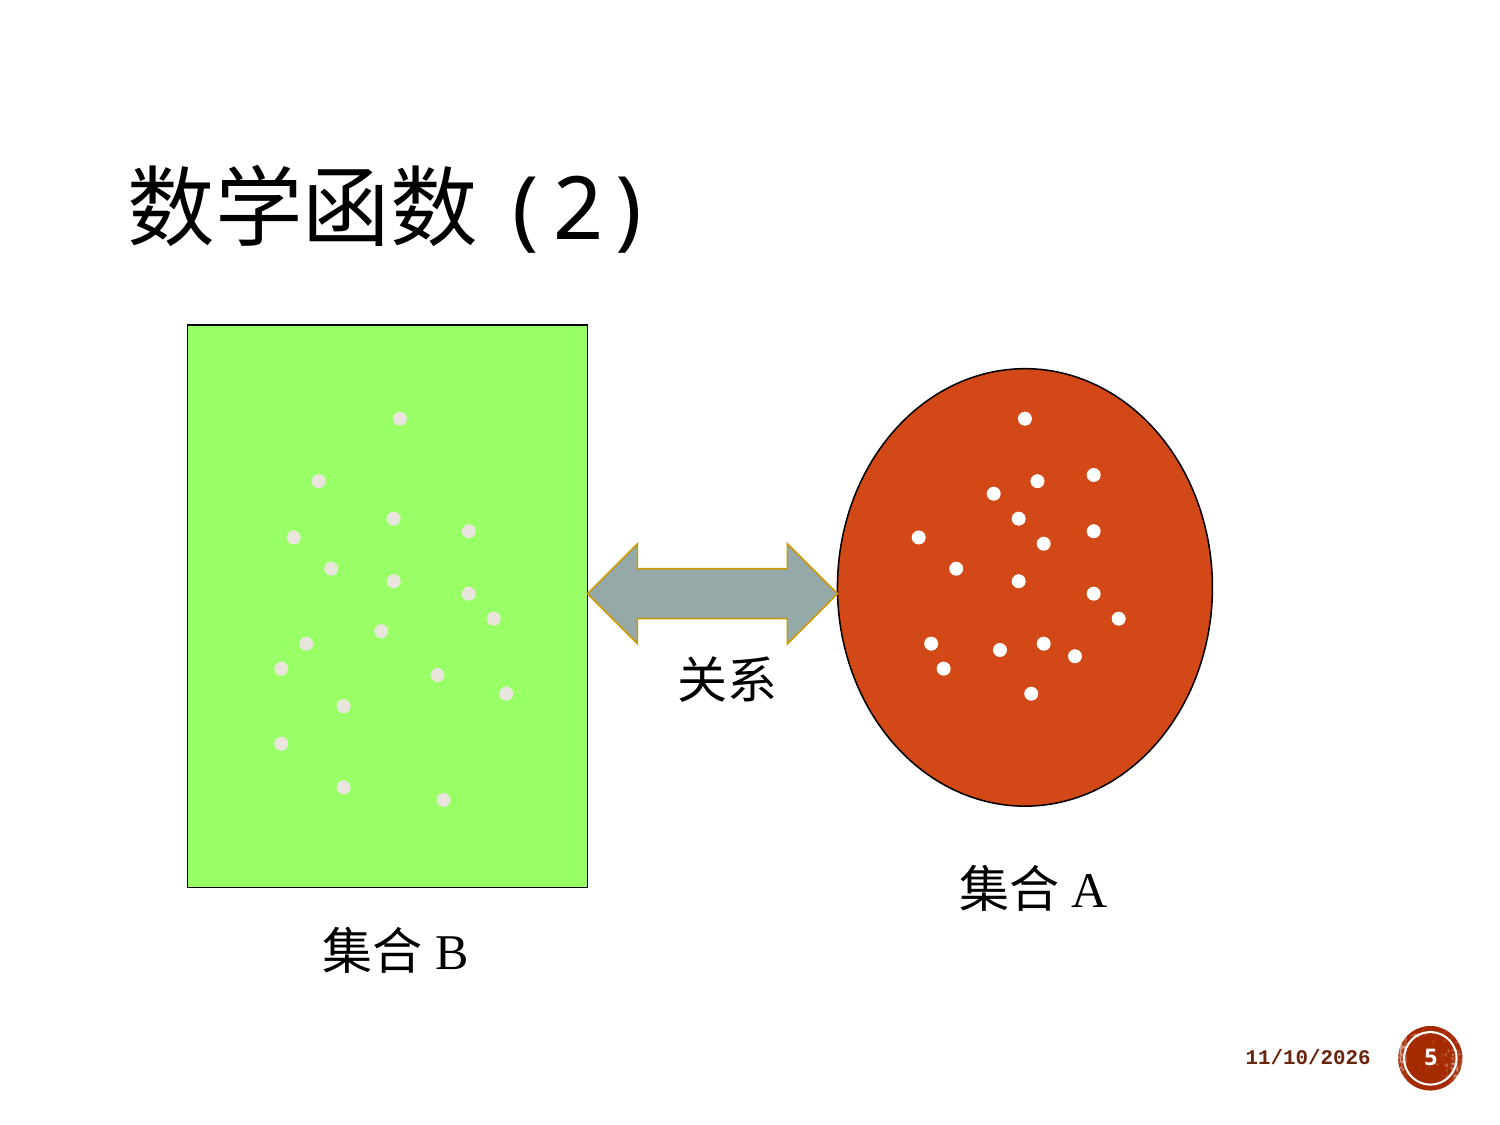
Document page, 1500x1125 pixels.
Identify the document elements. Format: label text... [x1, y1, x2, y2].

text_box [299, 637, 313, 650]
text_box [187, 344, 588, 888]
text_box [587, 543, 838, 644]
text_box [274, 662, 288, 675]
text_box [437, 793, 450, 807]
text_box [1037, 637, 1050, 650]
text_box [1012, 512, 1025, 525]
text_box [1024, 687, 1038, 700]
text_box [431, 668, 444, 682]
text_box [387, 512, 400, 525]
text_box 关系 [662, 640, 793, 716]
text_box 集合A [944, 849, 1122, 925]
text_box [924, 637, 938, 650]
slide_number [982, 1028, 1386, 1089]
text_box [1087, 468, 1100, 482]
title 数学函数(2) [112, 79, 1388, 344]
slide_number 5 [1391, 1028, 1471, 1089]
text_box [1037, 537, 1050, 550]
text_box [287, 531, 300, 544]
text_box [837, 368, 1213, 807]
text_box [312, 474, 325, 488]
text_box [949, 562, 963, 575]
text_box [937, 662, 950, 675]
text_box [387, 574, 400, 588]
text_box [1087, 587, 1100, 600]
text_box 集合B [308, 912, 483, 988]
text_box [987, 487, 1000, 500]
text_box [1031, 474, 1044, 488]
text_box [324, 562, 338, 575]
text_box [374, 624, 388, 638]
text_box [912, 531, 925, 544]
text_box [1018, 412, 1032, 425]
text_box [499, 687, 513, 700]
text_box [1068, 649, 1082, 663]
text_box [393, 412, 407, 425]
text_box [337, 699, 350, 713]
text_box [462, 587, 475, 600]
text_box [1112, 612, 1125, 625]
text_box [462, 524, 475, 538]
text_box [993, 643, 1007, 657]
text_box [487, 612, 500, 625]
text_box [274, 737, 288, 750]
text_box [1087, 524, 1100, 538]
text_box [337, 781, 350, 794]
text_box [1012, 574, 1025, 588]
